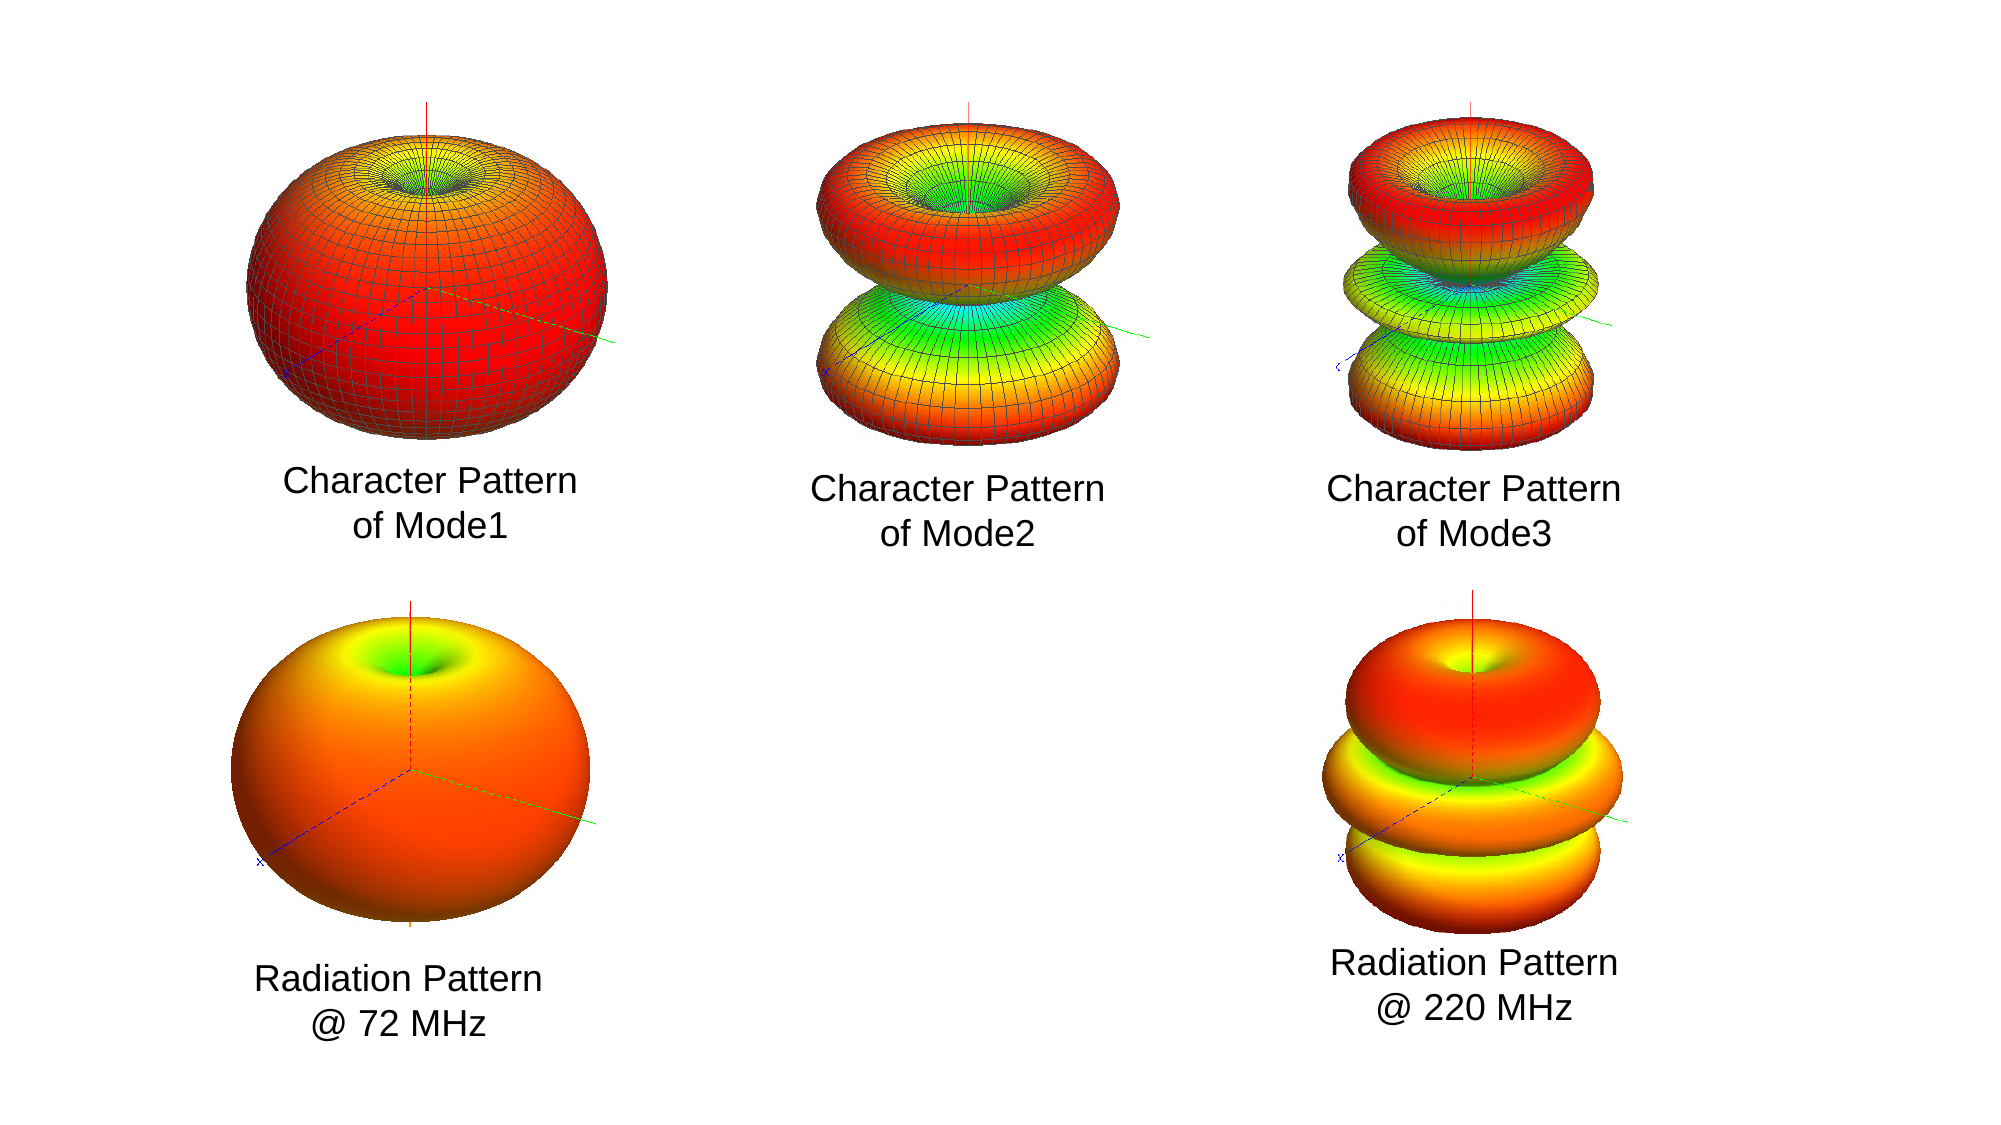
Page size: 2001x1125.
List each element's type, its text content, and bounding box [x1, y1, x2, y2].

picture [1320, 590, 1628, 946]
text_box Character Pattern of Mode1 [252, 457, 608, 554]
text_box Character Pattern of Mode2 [780, 456, 1136, 562]
text_box Radiation Pattern @ 220 MHz [1296, 930, 1652, 1036]
text_box Character Pattern of Mode3 [1296, 456, 1652, 562]
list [220, 102, 631, 457]
picture [220, 601, 596, 927]
picture [802, 102, 1149, 457]
picture [1336, 102, 1612, 457]
text_box Radiation Pattern @ 72 MHz [220, 946, 577, 1052]
